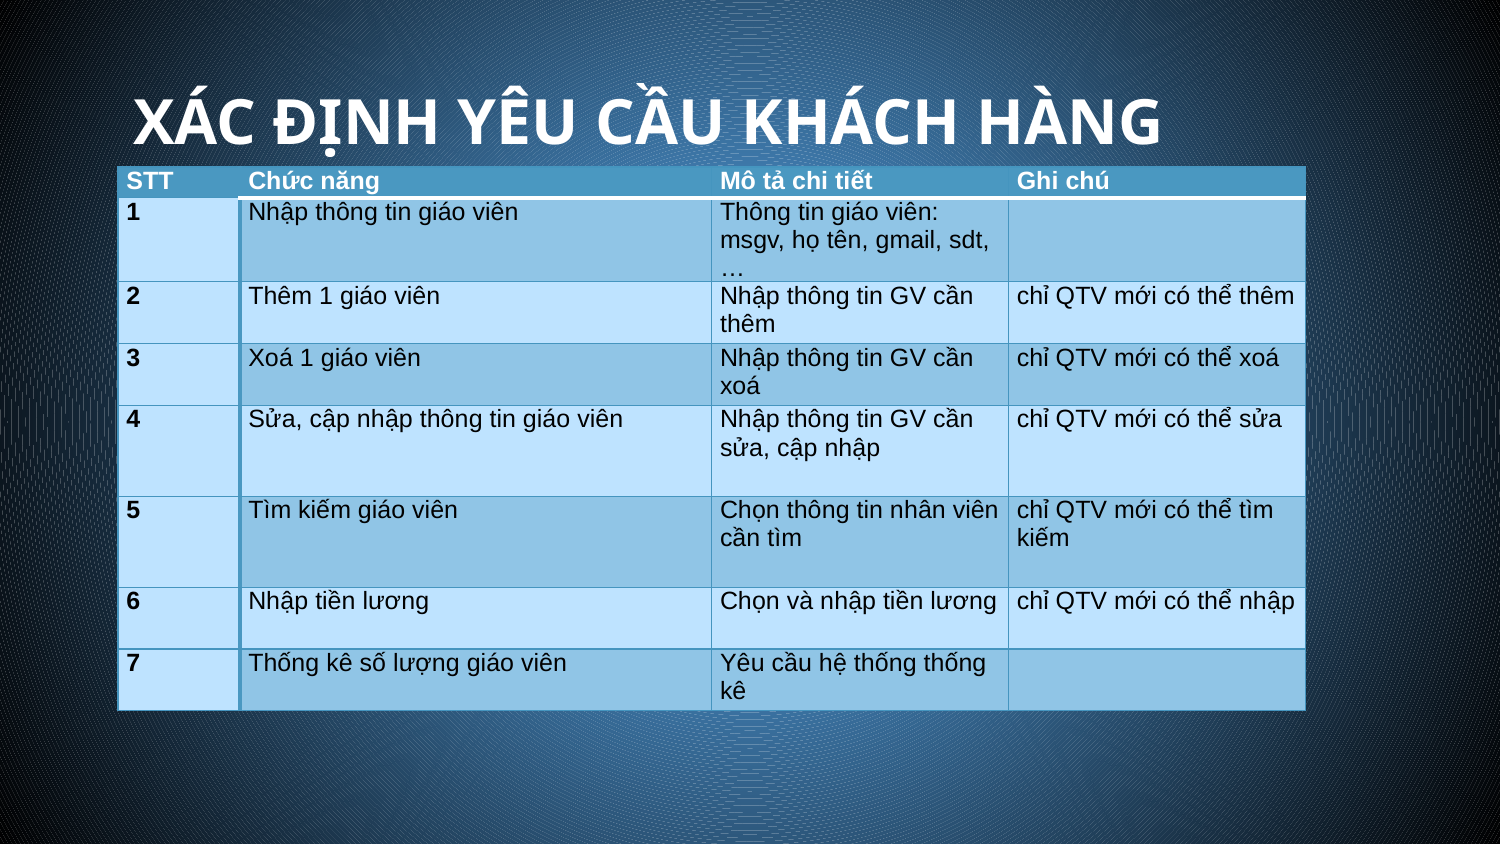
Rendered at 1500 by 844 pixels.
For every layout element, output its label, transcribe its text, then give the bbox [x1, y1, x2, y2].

table_cell Nhập tiền lương [242, 588, 711, 648]
table_cell [1009, 200, 1305, 281]
table_cell chỉ QTV mới có thể xoá [1009, 344, 1305, 405]
table_cell 1 [119, 198, 238, 281]
table_cell [1009, 650, 1305, 710]
table_cell 7 [119, 650, 238, 710]
table_cell chỉ QTV mới có thể thêm [1009, 282, 1305, 343]
table_cell 6 [119, 588, 238, 648]
table_cell Chọn thông tin nhân viên cần tìm [712, 497, 1008, 587]
table_header Chức năng [242, 168, 711, 196]
table_cell Xoá 1 giáo viên [242, 344, 711, 405]
table_cell chỉ QTV mới có thể tìm kiếm [1009, 497, 1305, 587]
table_cell 5 [119, 497, 238, 587]
table_cell 3 [119, 344, 238, 405]
table_cell Yêu cầu hệ thống thống kê [712, 650, 1008, 710]
title XÁC ĐỊNH YÊU CẦU KHÁCH HÀNG [118, 72, 1382, 167]
table_cell Thêm 1 giáo viên [242, 282, 711, 343]
table_cell Tìm kiếm giáo viên [242, 497, 711, 587]
table_header Ghi chú [1009, 168, 1305, 196]
table_cell Nhập thông tin GV cần xoá [712, 344, 1008, 405]
table_cell Nhập thông tin GV cần sửa, cập nhập [712, 406, 1008, 496]
table_cell Thông tin giáo viên: msgv, họ tên, gmail, sdt,… [712, 200, 1008, 281]
table_cell chỉ QTV mới có thể nhập [1009, 588, 1305, 648]
table_cell chỉ QTV mới có thể sửa [1009, 406, 1305, 496]
table_header Mô tả chi tiết [712, 168, 1008, 196]
table_cell Sửa, cập nhập thông tin giáo viên [242, 406, 711, 496]
table_cell Nhập thông tin GV cần thêm [712, 282, 1008, 343]
table_cell Thống kê số lượng giáo viên [242, 650, 711, 710]
table_cell Nhập thông tin giáo viên [242, 200, 711, 281]
table_cell 2 [119, 282, 238, 343]
table_header STT [119, 168, 238, 197]
table_cell 4 [119, 406, 238, 496]
table_cell Chọn và nhập tiền lương [712, 588, 1008, 648]
